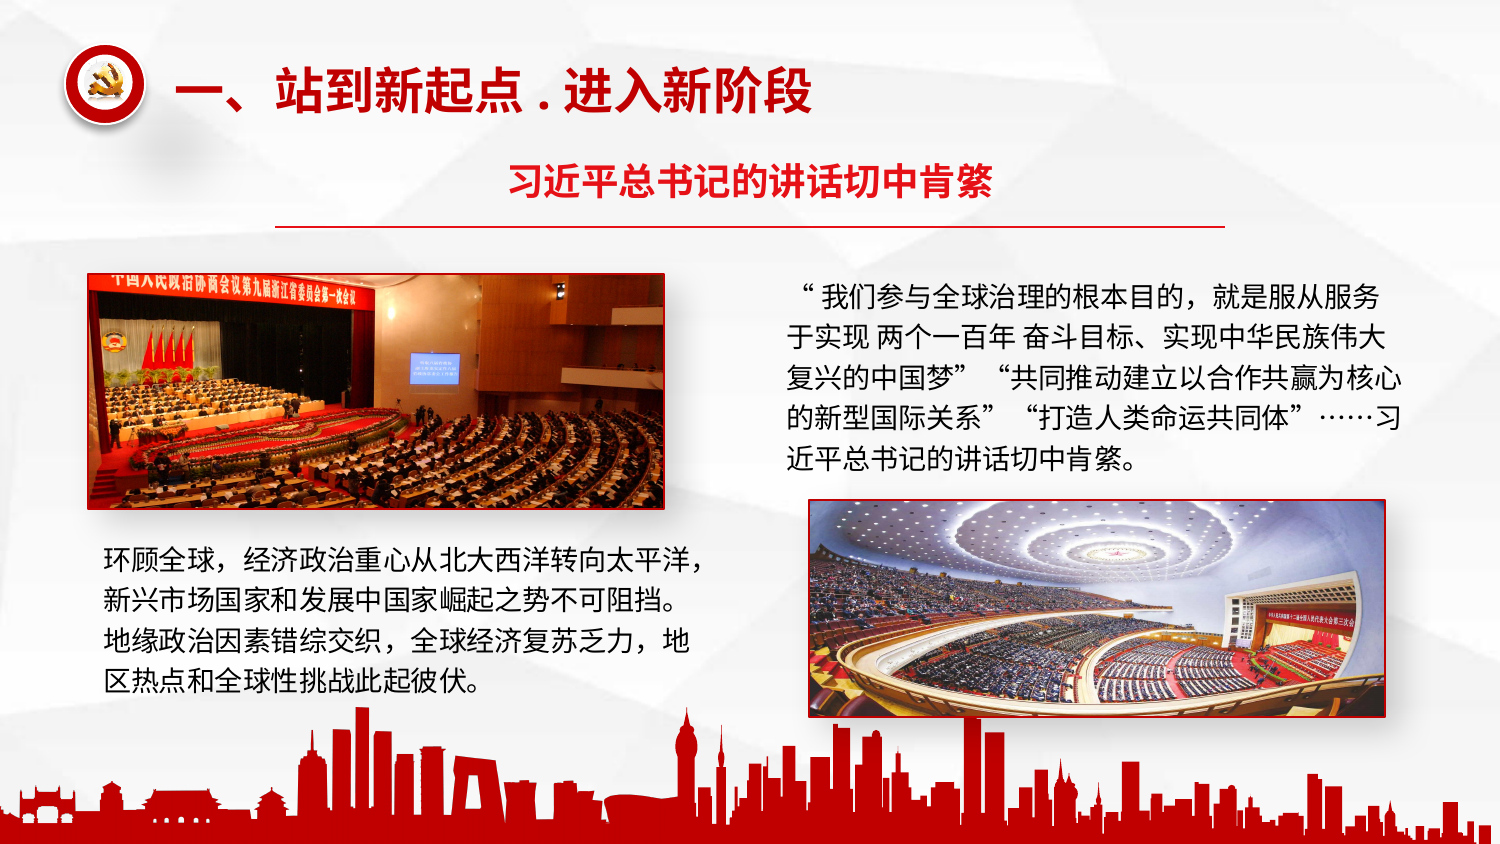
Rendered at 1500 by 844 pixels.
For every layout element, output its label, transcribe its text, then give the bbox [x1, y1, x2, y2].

text_box “我们参与全球治理的根本目的，就是服从服务于实现 两个一百年 奋斗目标、实现中华民族伟大复兴的中国梦”“共同推动建立以合作共赢为核心的新型国际关系”“打造人类命运共同体”……习近平总书记的讲话切中肯綮。 [771, 231, 1424, 483]
text_box 习近平总书记的讲话切中肯綮 [374, 150, 1125, 210]
text_box 环顾全球，经济政治重心从北大西洋转向太平洋，新兴市场国家和发展中国家崛起之势不可阻挡。地缘政治因素错综交织，全球经济复苏乏力，地区热点和全球性挑战此起彼伏。 [88, 528, 708, 705]
text_box [807, 498, 1387, 719]
picture [0, 0, 1500, 844]
text_box [86, 272, 667, 511]
